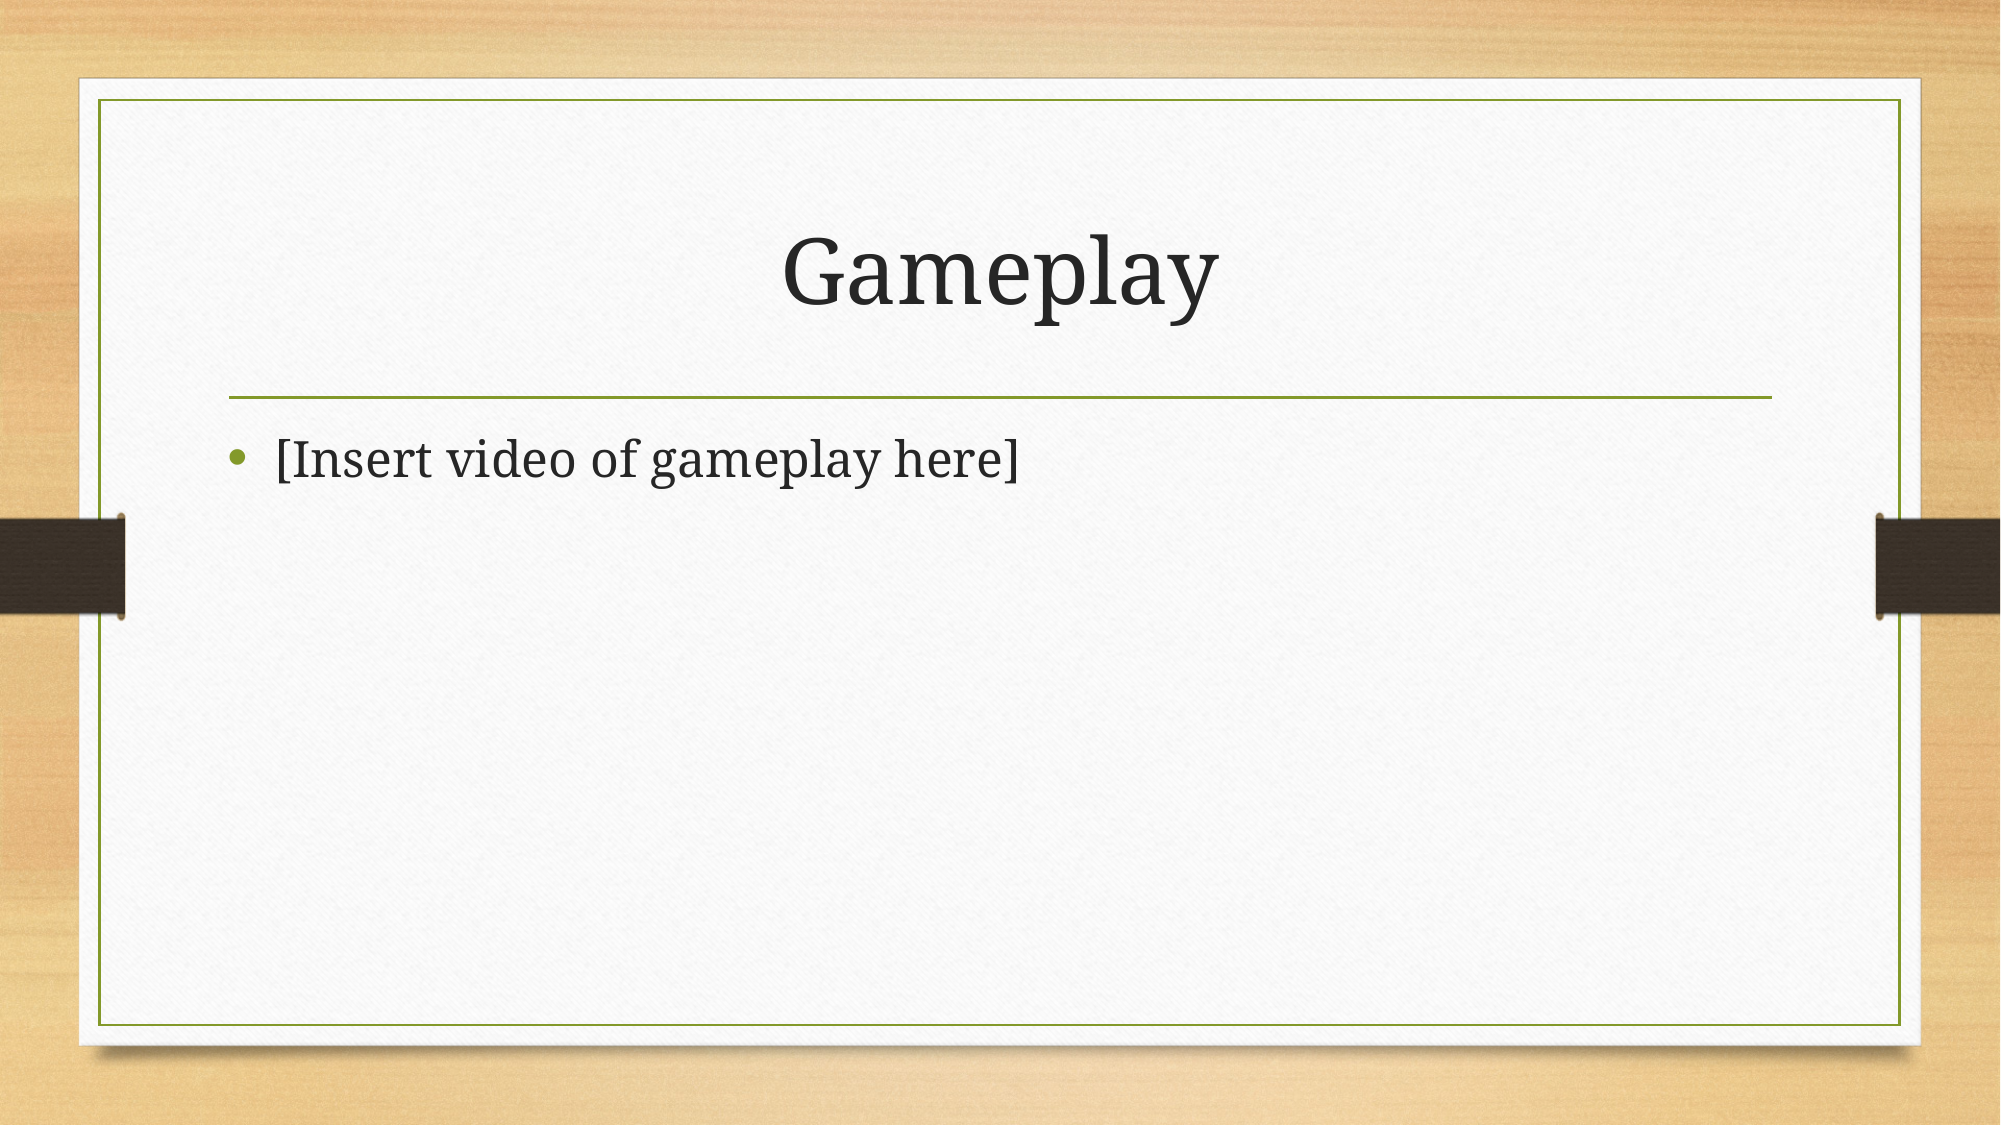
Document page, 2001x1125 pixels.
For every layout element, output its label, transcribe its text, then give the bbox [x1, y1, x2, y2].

picture [0, 0, 2001, 1125]
title Gameplay [212, 161, 1788, 375]
list [Insert video of gameplay here] [212, 419, 1788, 964]
